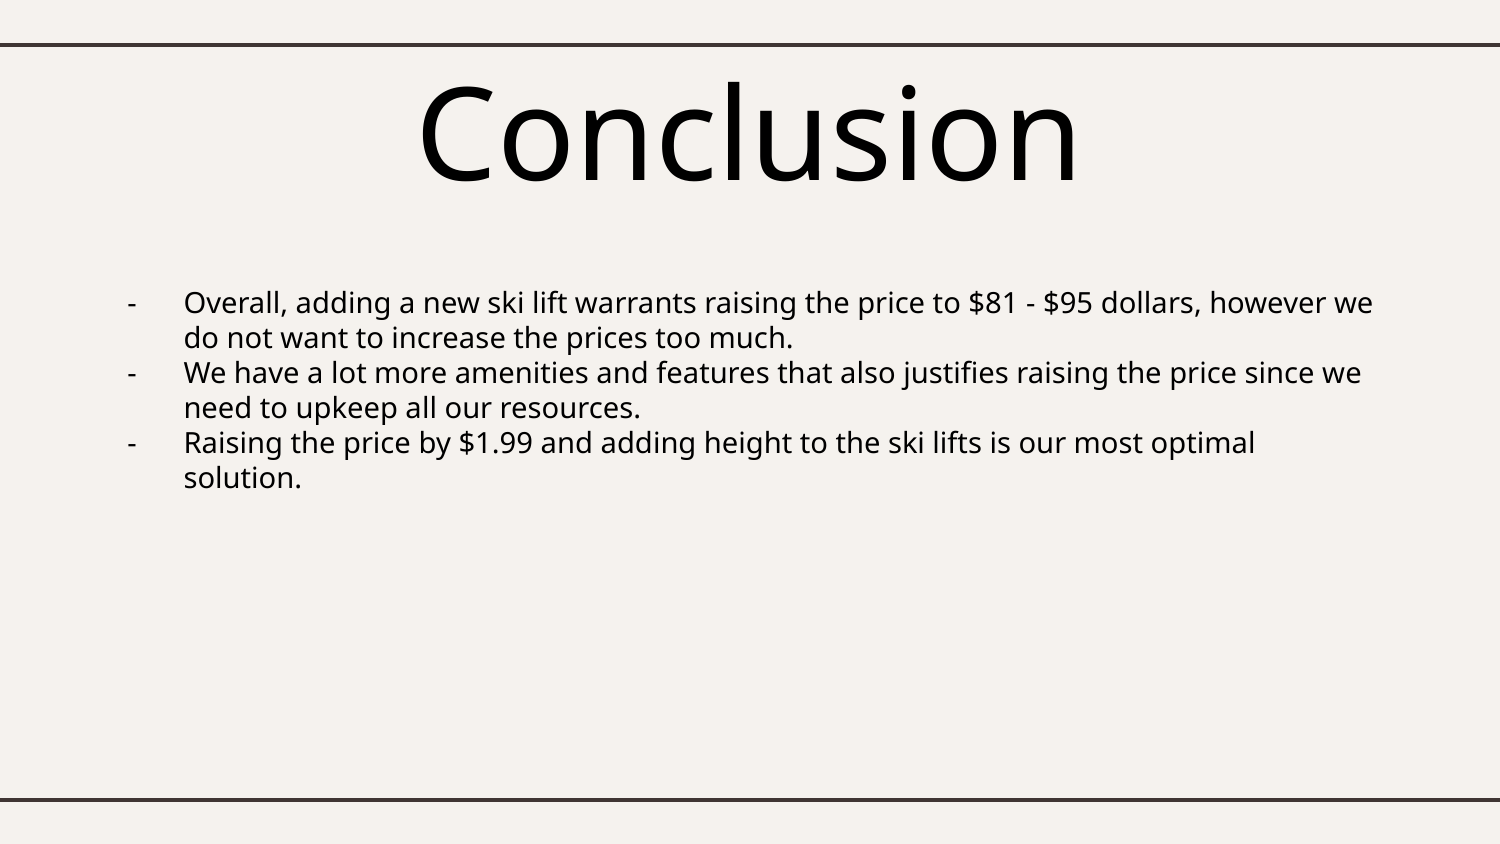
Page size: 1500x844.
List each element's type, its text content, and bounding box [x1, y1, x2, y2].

subtitle Overall, adding a new ski lift warrants raising the price to $81 - $95 dollars, however we do not want to increase the prices too much. We have a lot more amenities and features that also justifies raising the price since we need to upkeep all our resources. Raising the price by $1.99 and adding height to the ski lifts is our most optimal solution. [93, 269, 1395, 715]
title Conclusion [105, 35, 1395, 248]
